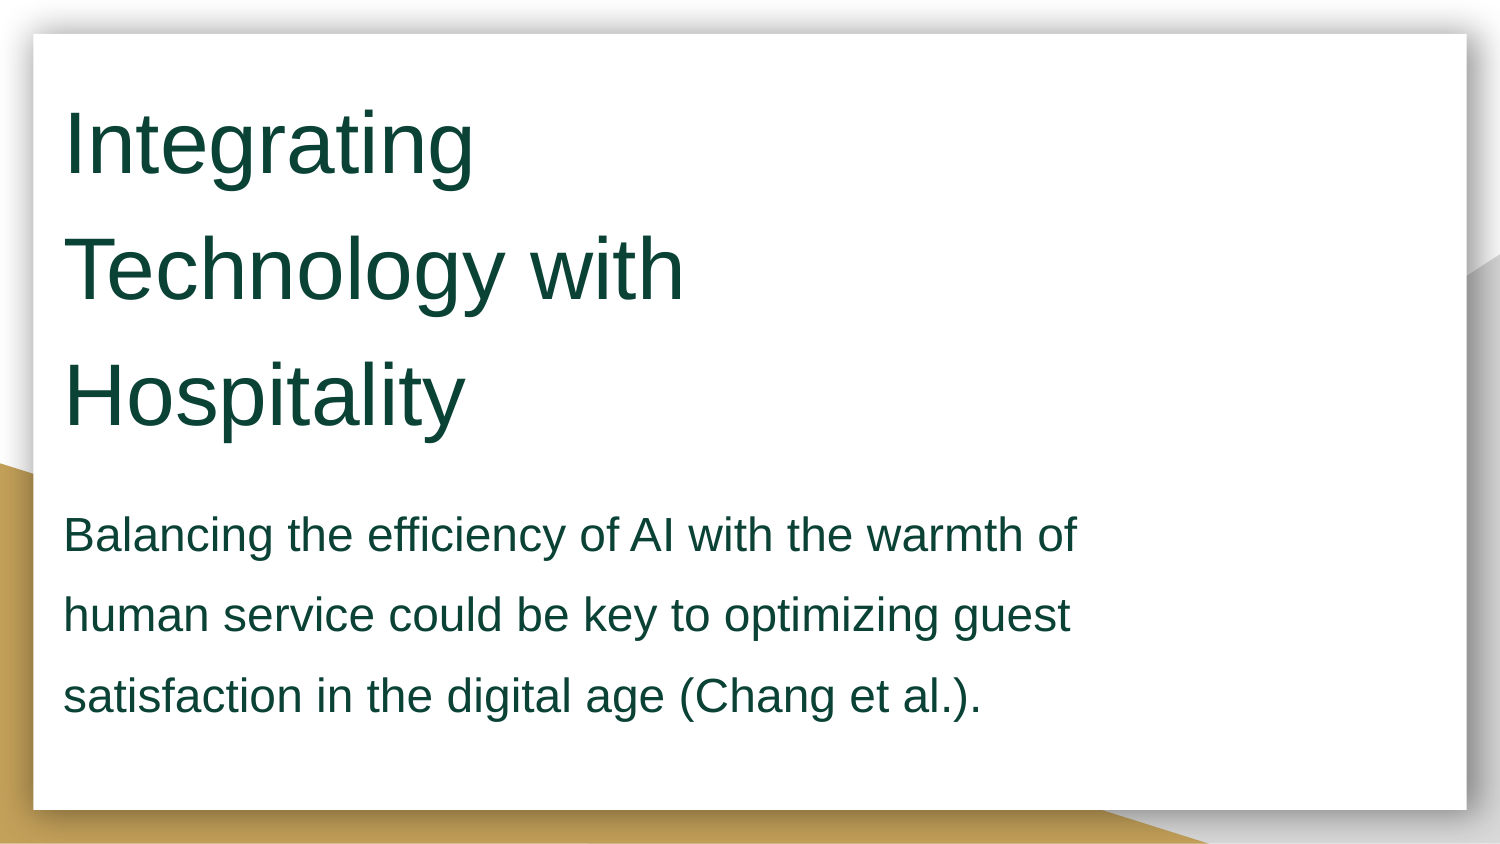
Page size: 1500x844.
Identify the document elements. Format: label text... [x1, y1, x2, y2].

text_box Integrating Technology with Hospitality [63, 64, 807, 443]
text_box Balancing the efficiency of AI with the warmth of human service could be key to optimizing guest satisfaction in the digital age (Chang et al.). [63, 480, 1095, 722]
